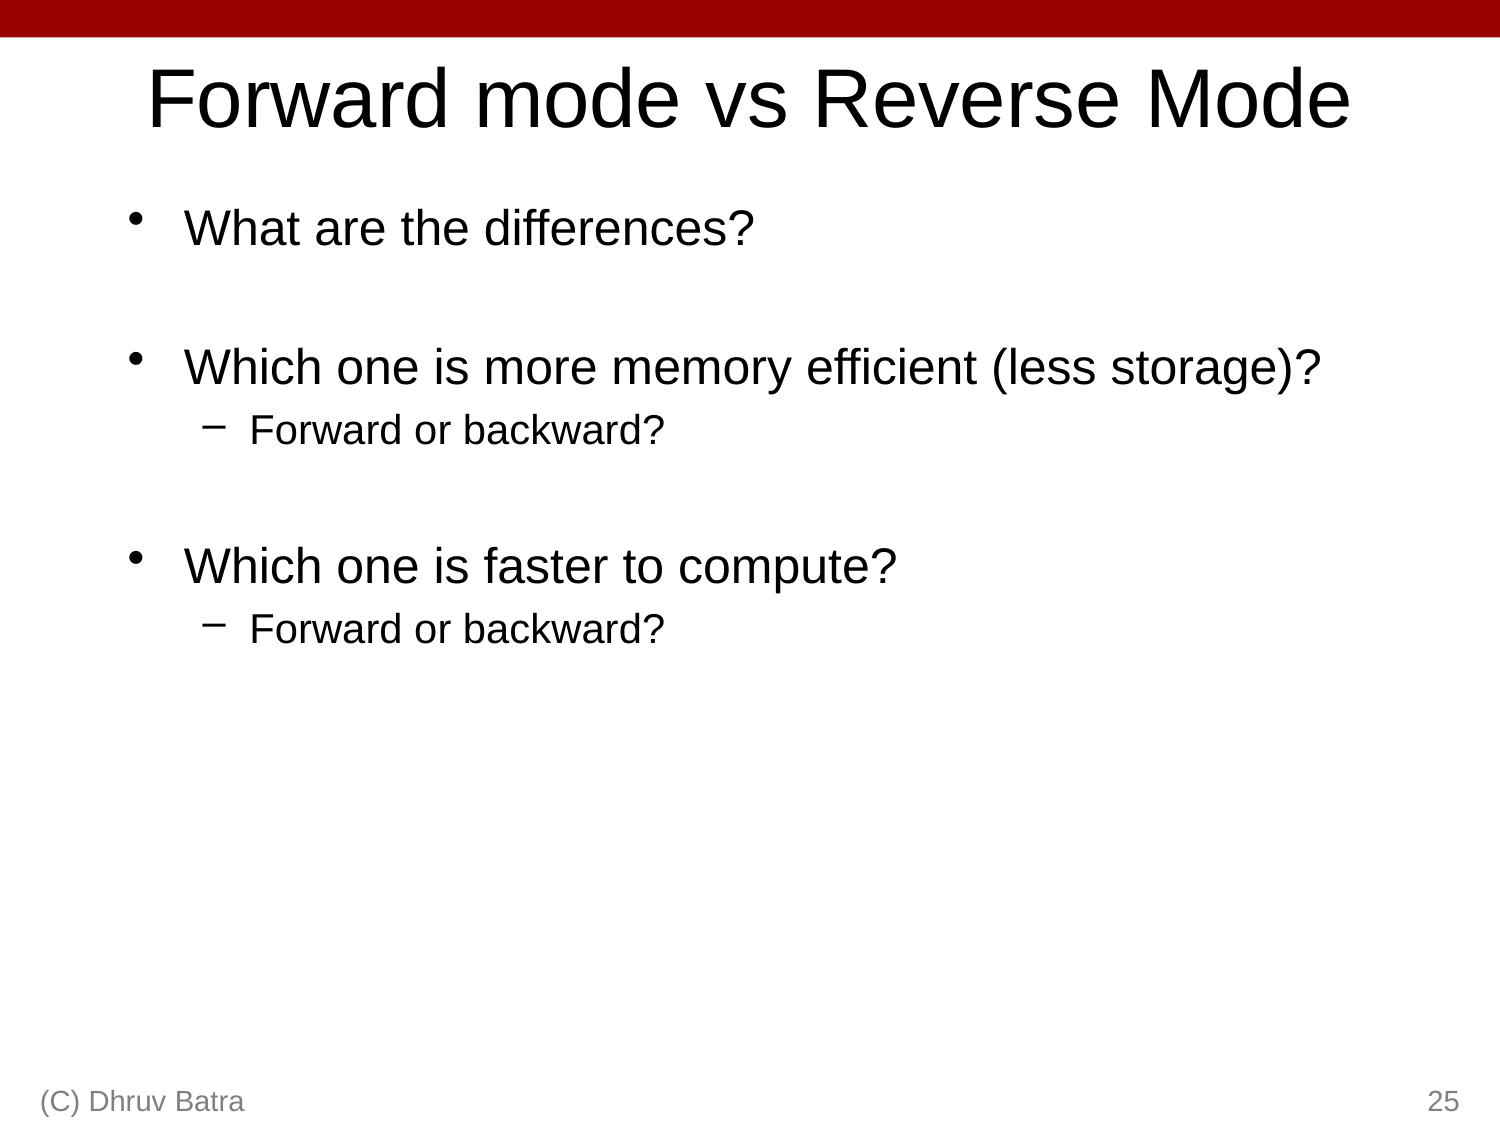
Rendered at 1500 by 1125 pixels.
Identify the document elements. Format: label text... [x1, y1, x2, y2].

slide_number 25 [1162, 1049, 1476, 1125]
footer (C) Dhruv Batra [24, 1049, 501, 1125]
title Forward mode vs Reverse Mode [112, 37, 1388, 151]
list What are the differences? Which one is more memory efficient (less storage)? Forward or backward? Which one is faster to compute? Forward or backward? [112, 187, 1388, 1051]
